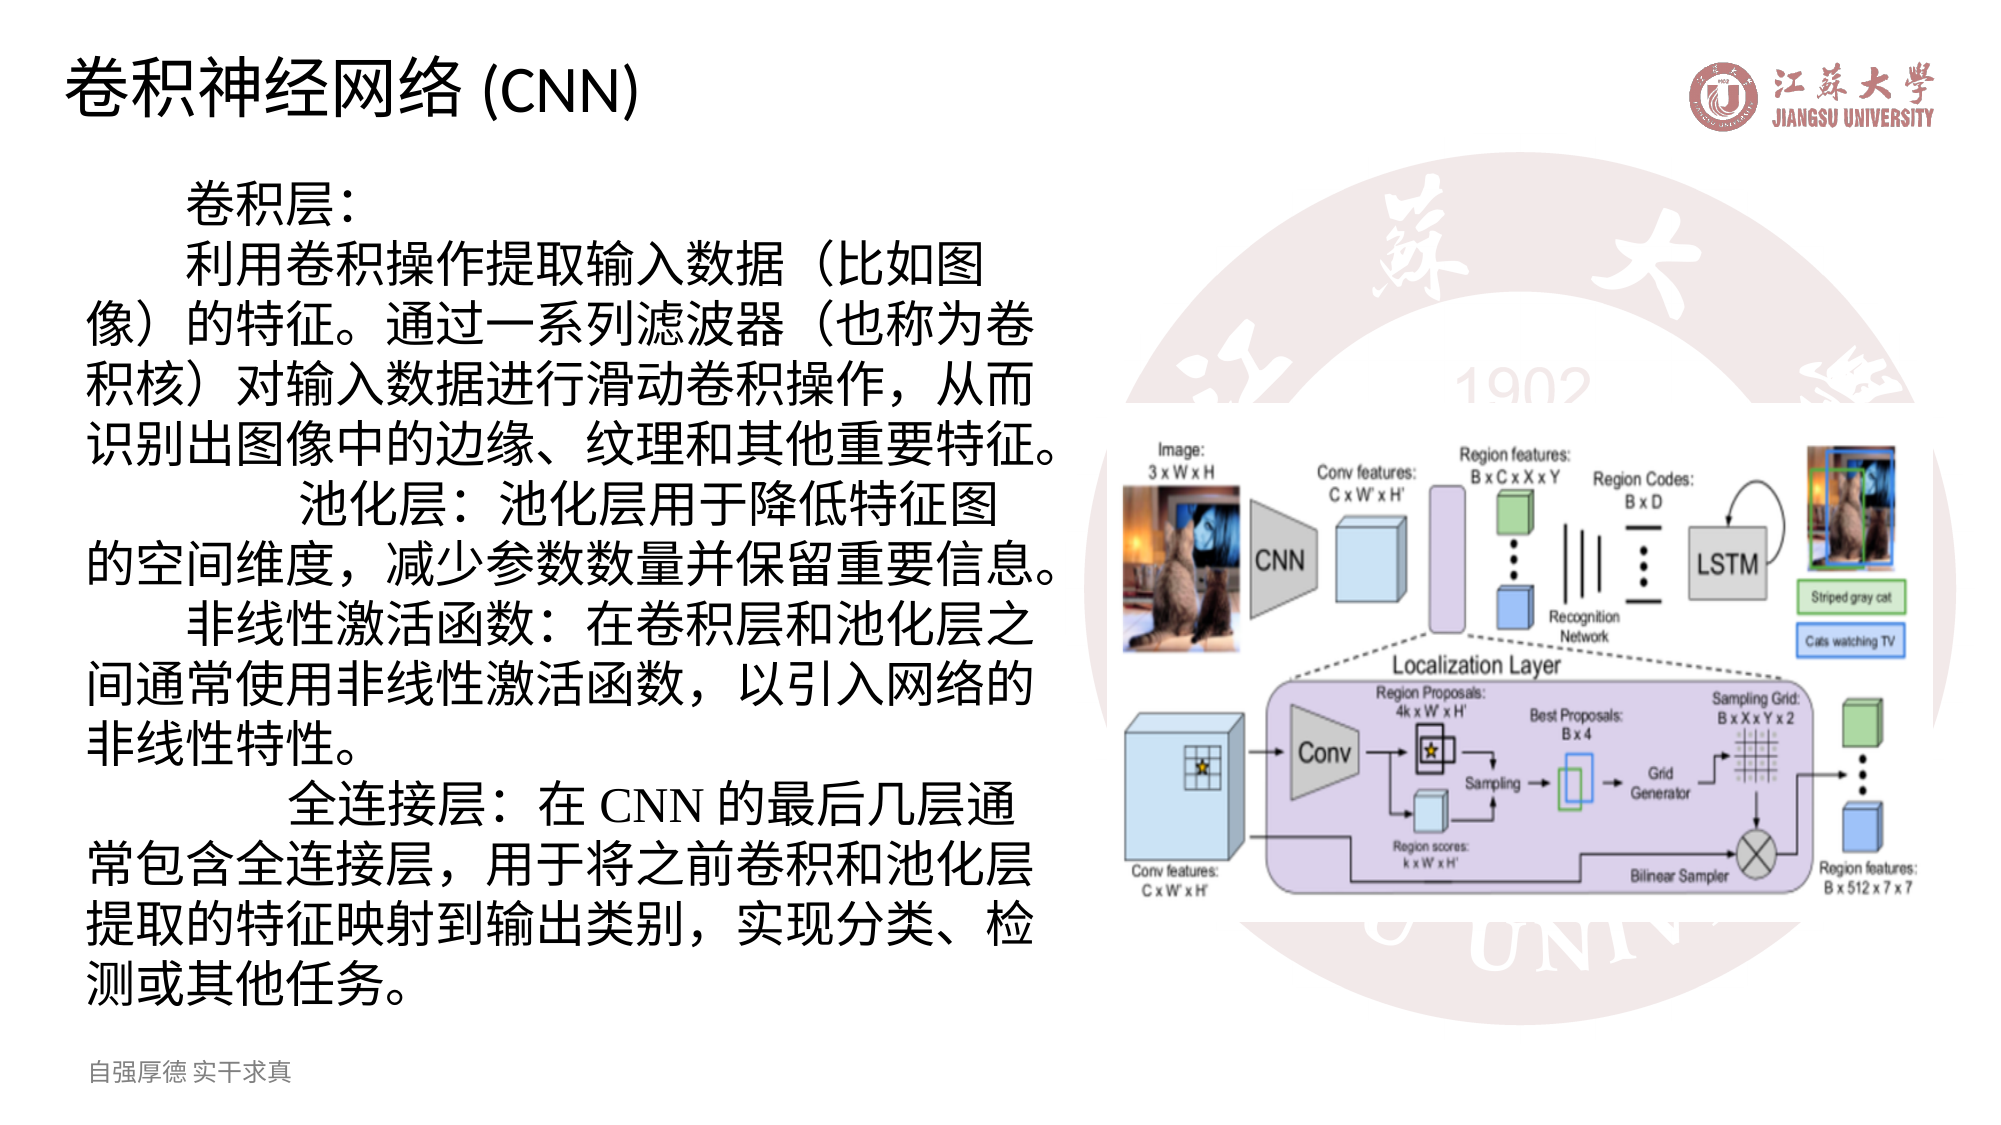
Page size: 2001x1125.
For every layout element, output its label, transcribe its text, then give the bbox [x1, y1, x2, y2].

text_box 卷积神经网络(CNN) [48, 38, 883, 133]
text_box 卷积层： 利用卷积操作提取输入数据（比如图像）的特征。通过一系列滤波器（也称为卷积核）对输入数据进行滑动卷积操作，从而识别出图像中的边缘、纹理和其他重要特征。 池化层：池化层用于降低特征图的空间维度，减少参数数量并保留重要信息。 非线性激活函数：在卷积层和池化层之间通常使用非线性激活函数，以引入网络的非线性特性。 全连接层：在CNN的最后几层通常包含全连接层，用于将之前卷积和池化层提取的特征映射到输出类别，实现分类、检测或其他任务。 [70, 165, 1061, 973]
picture [1107, 403, 1933, 922]
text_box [1061, 133, 1979, 1044]
